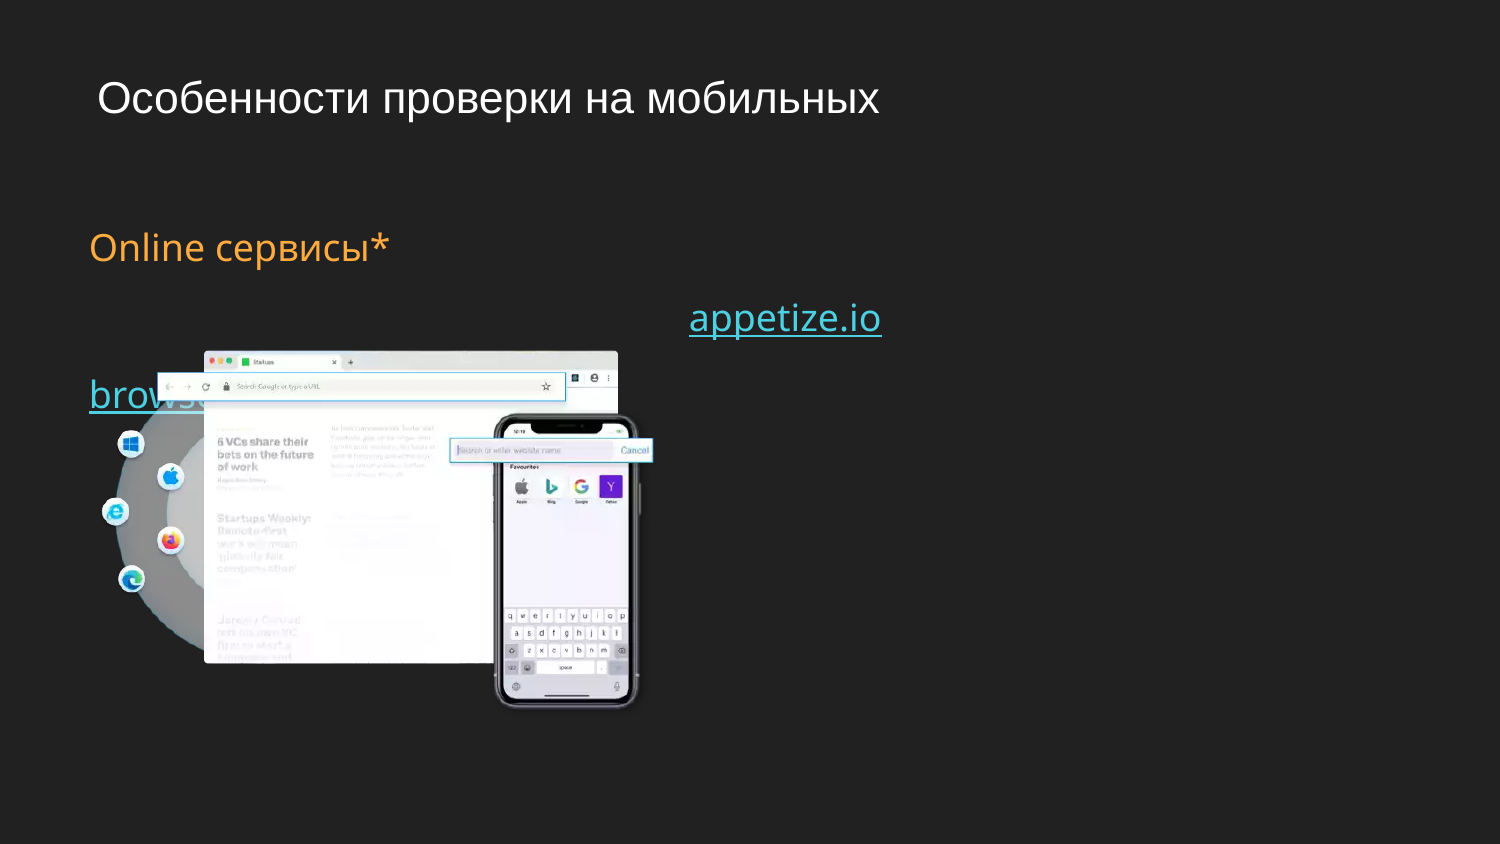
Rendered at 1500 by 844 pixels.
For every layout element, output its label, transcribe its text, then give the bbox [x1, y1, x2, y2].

text_box Online сервисы* browsershots.org appetize.io browserstack и др. [73, 186, 1363, 437]
picture [99, 349, 657, 718]
title Особенности проверки на мобильных [82, 54, 1480, 138]
